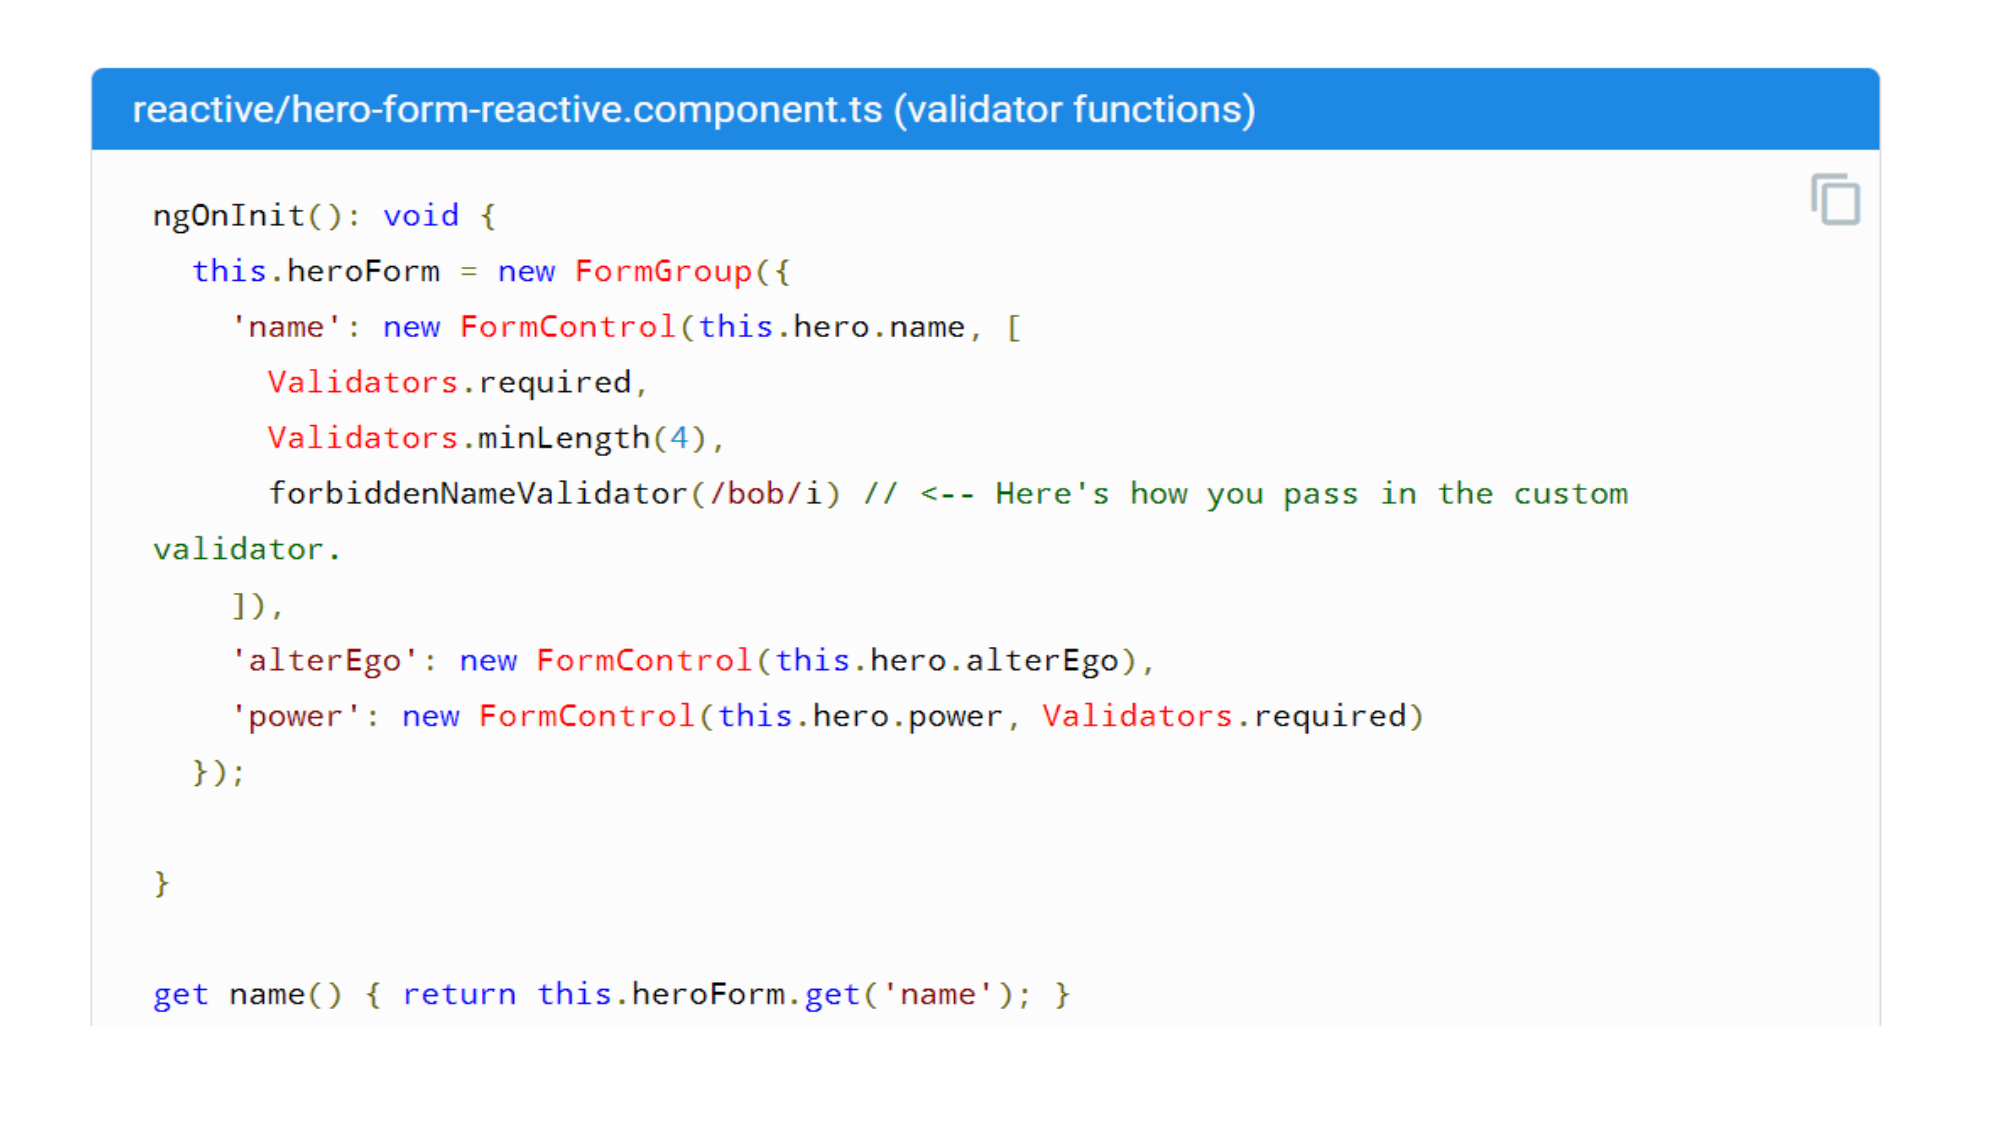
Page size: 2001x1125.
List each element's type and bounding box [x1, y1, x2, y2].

list [89, 59, 1917, 1026]
